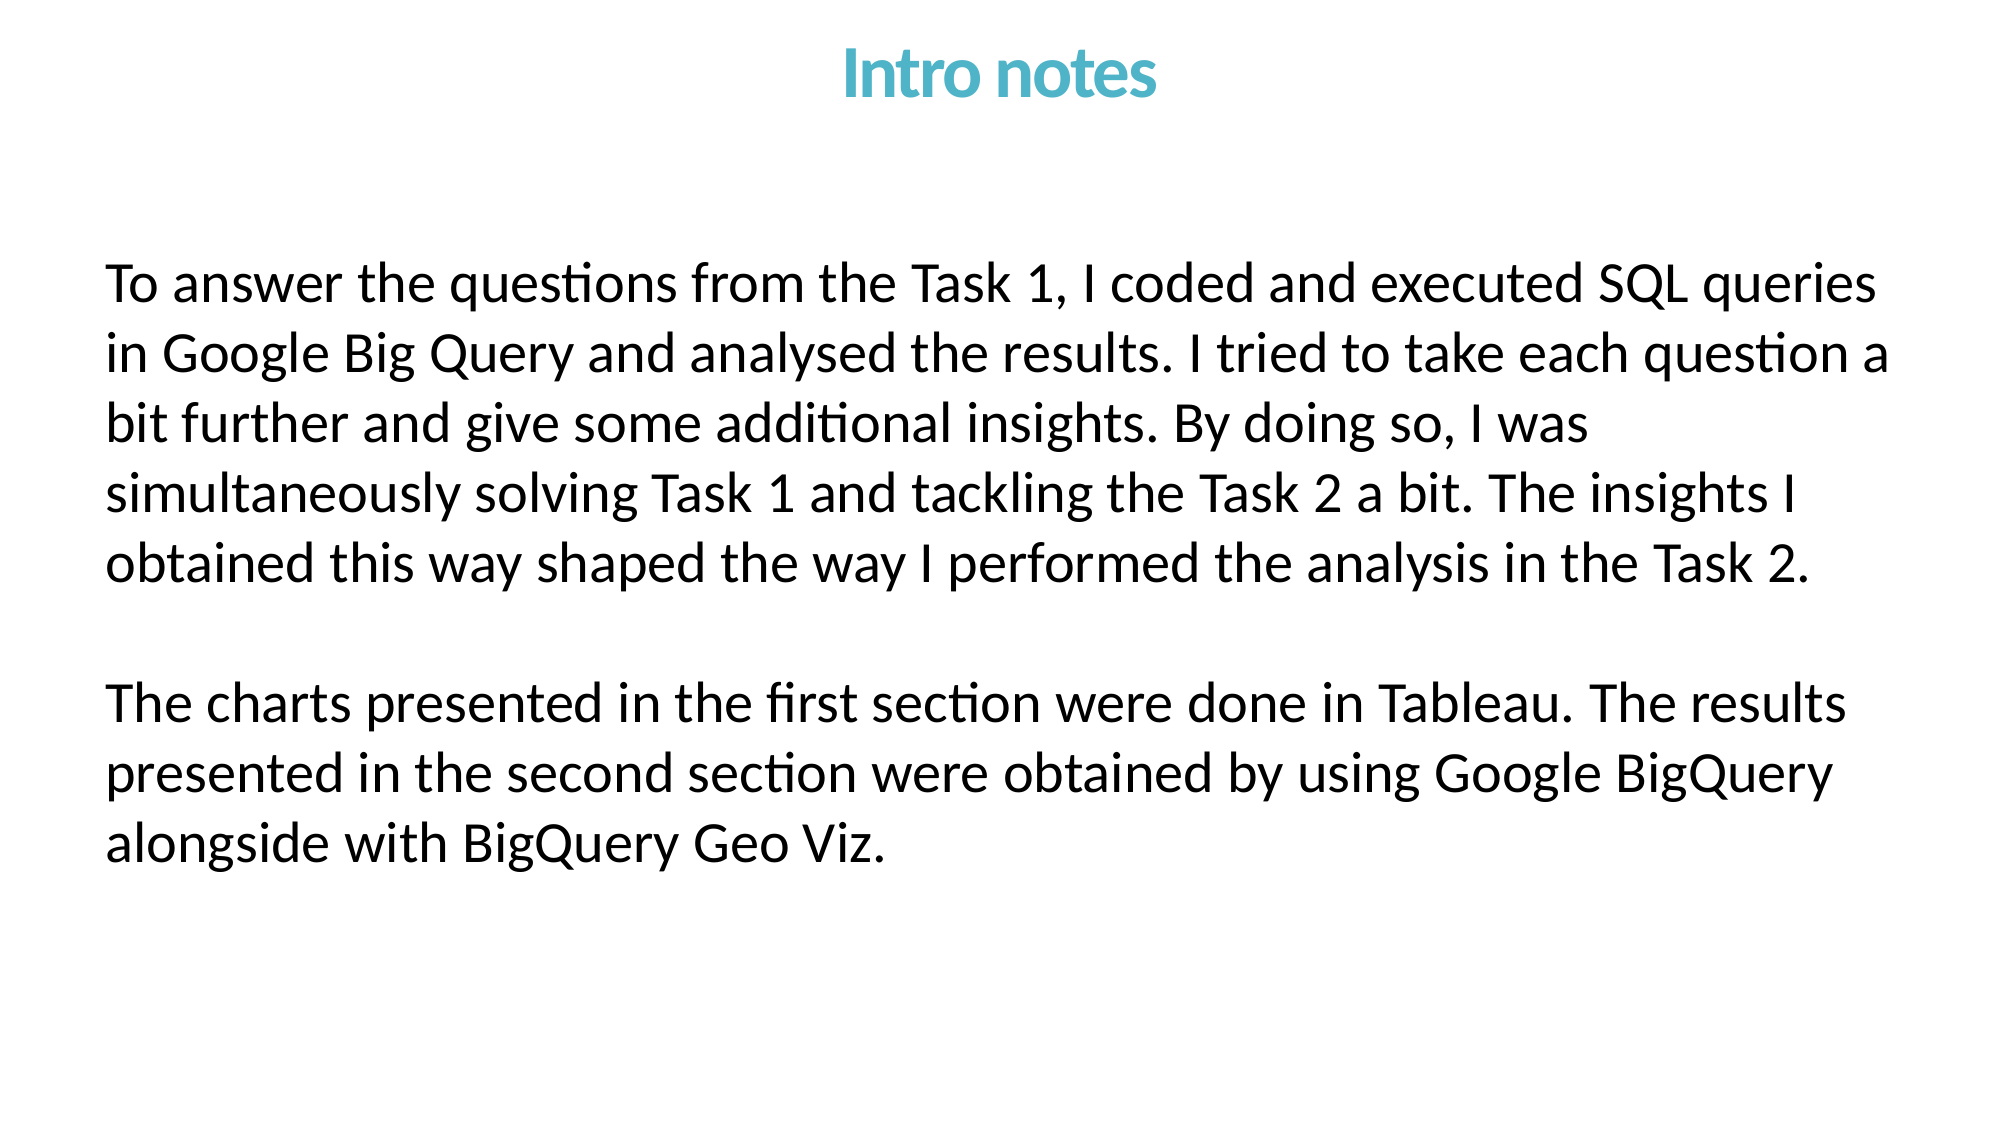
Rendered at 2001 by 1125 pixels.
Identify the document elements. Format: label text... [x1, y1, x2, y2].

text_box To answer the questions from the Task 1, I coded and executed SQL queries in Google Big Query and analysed the results. I tried to take each question a bit further and give some additional insights. By doing so, I was simultaneously solving Task 1 and tackling the Task 2 a bit. The insights I obtained this way shaped the way I performed the analysis in the Task 2. The charts presented in the first section were done in Tableau. The results presented in the second section were obtained by using Google BigQuery alongside with BigQuery Geo Viz. [90, 236, 1910, 882]
title Intro notes [826, 22, 1174, 127]
